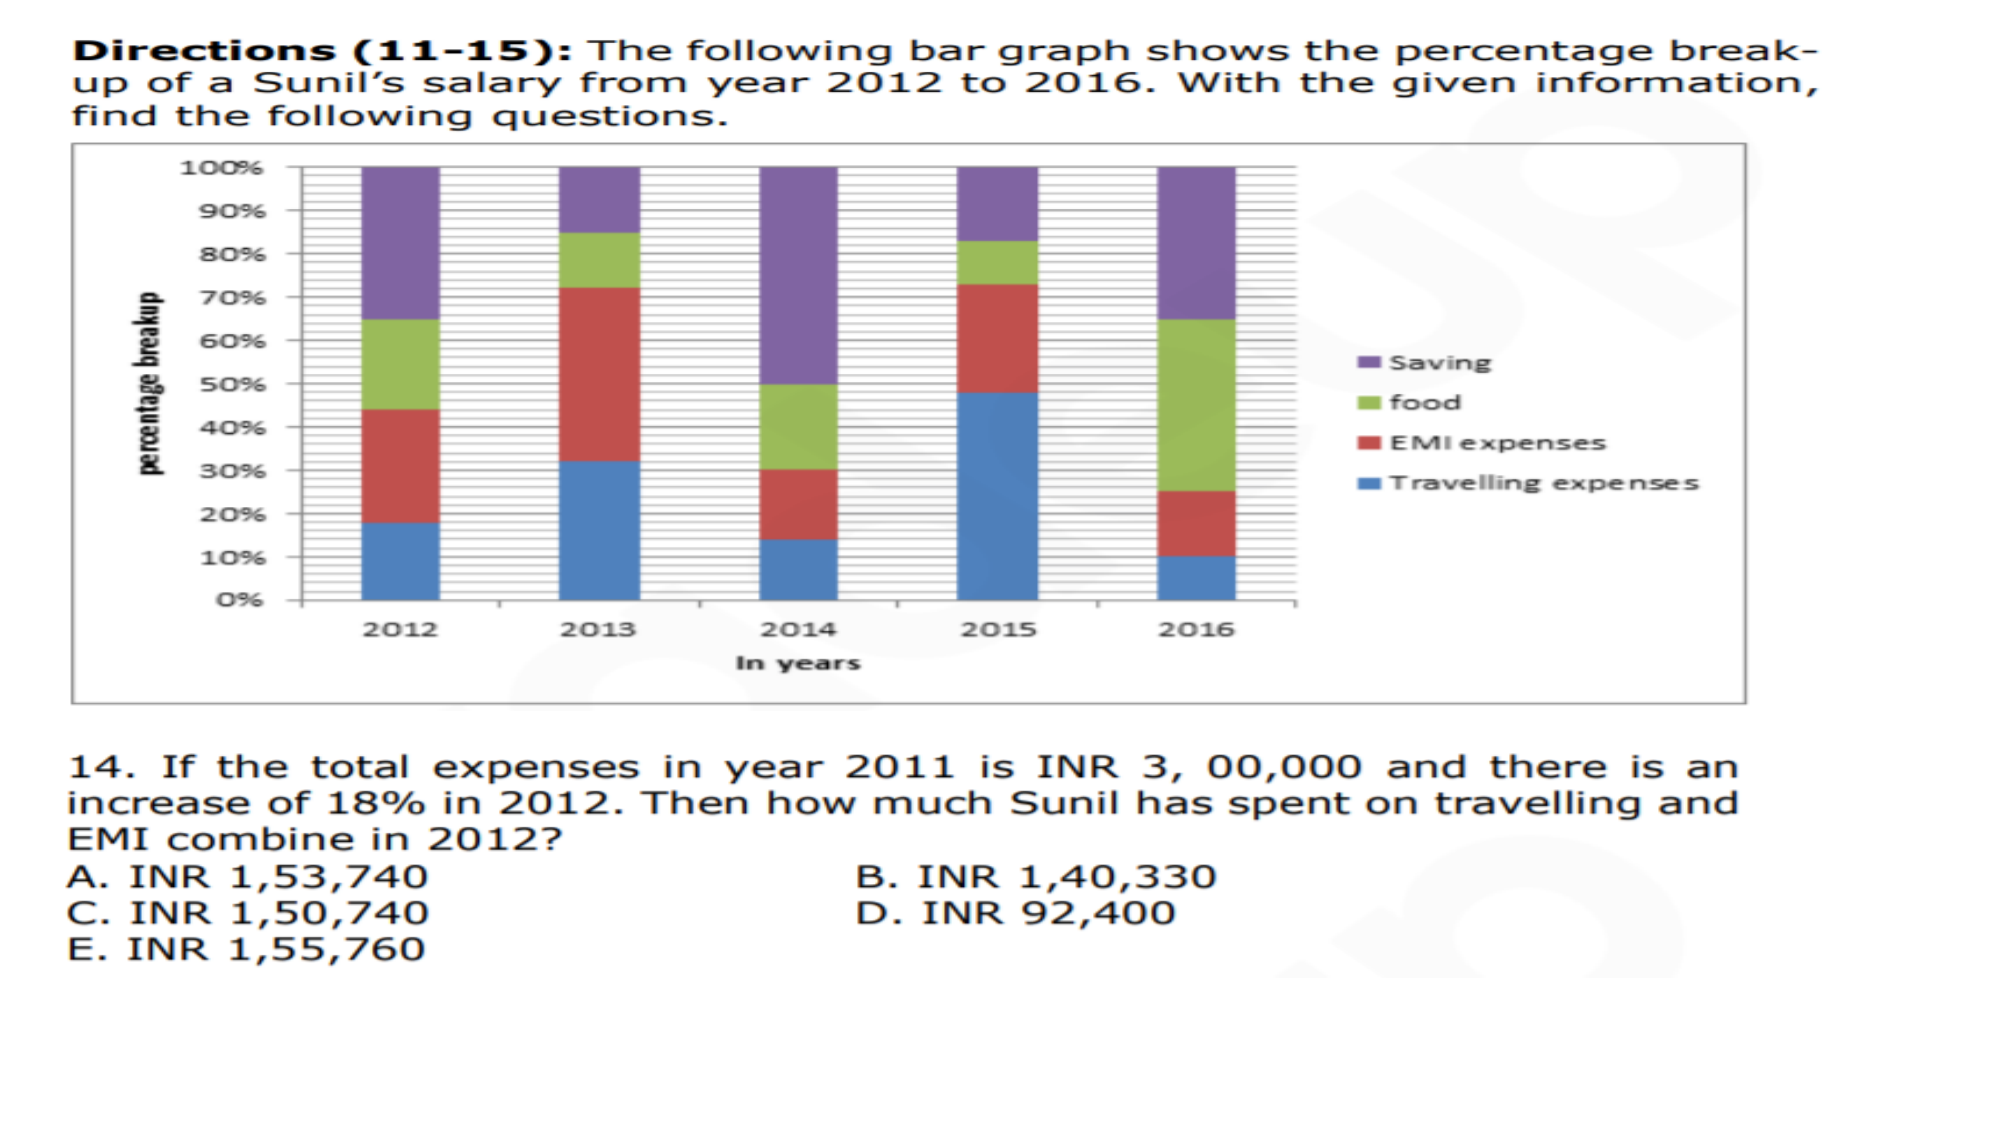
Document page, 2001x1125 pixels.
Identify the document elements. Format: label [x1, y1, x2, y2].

picture [52, 31, 1859, 711]
picture [52, 743, 1784, 978]
